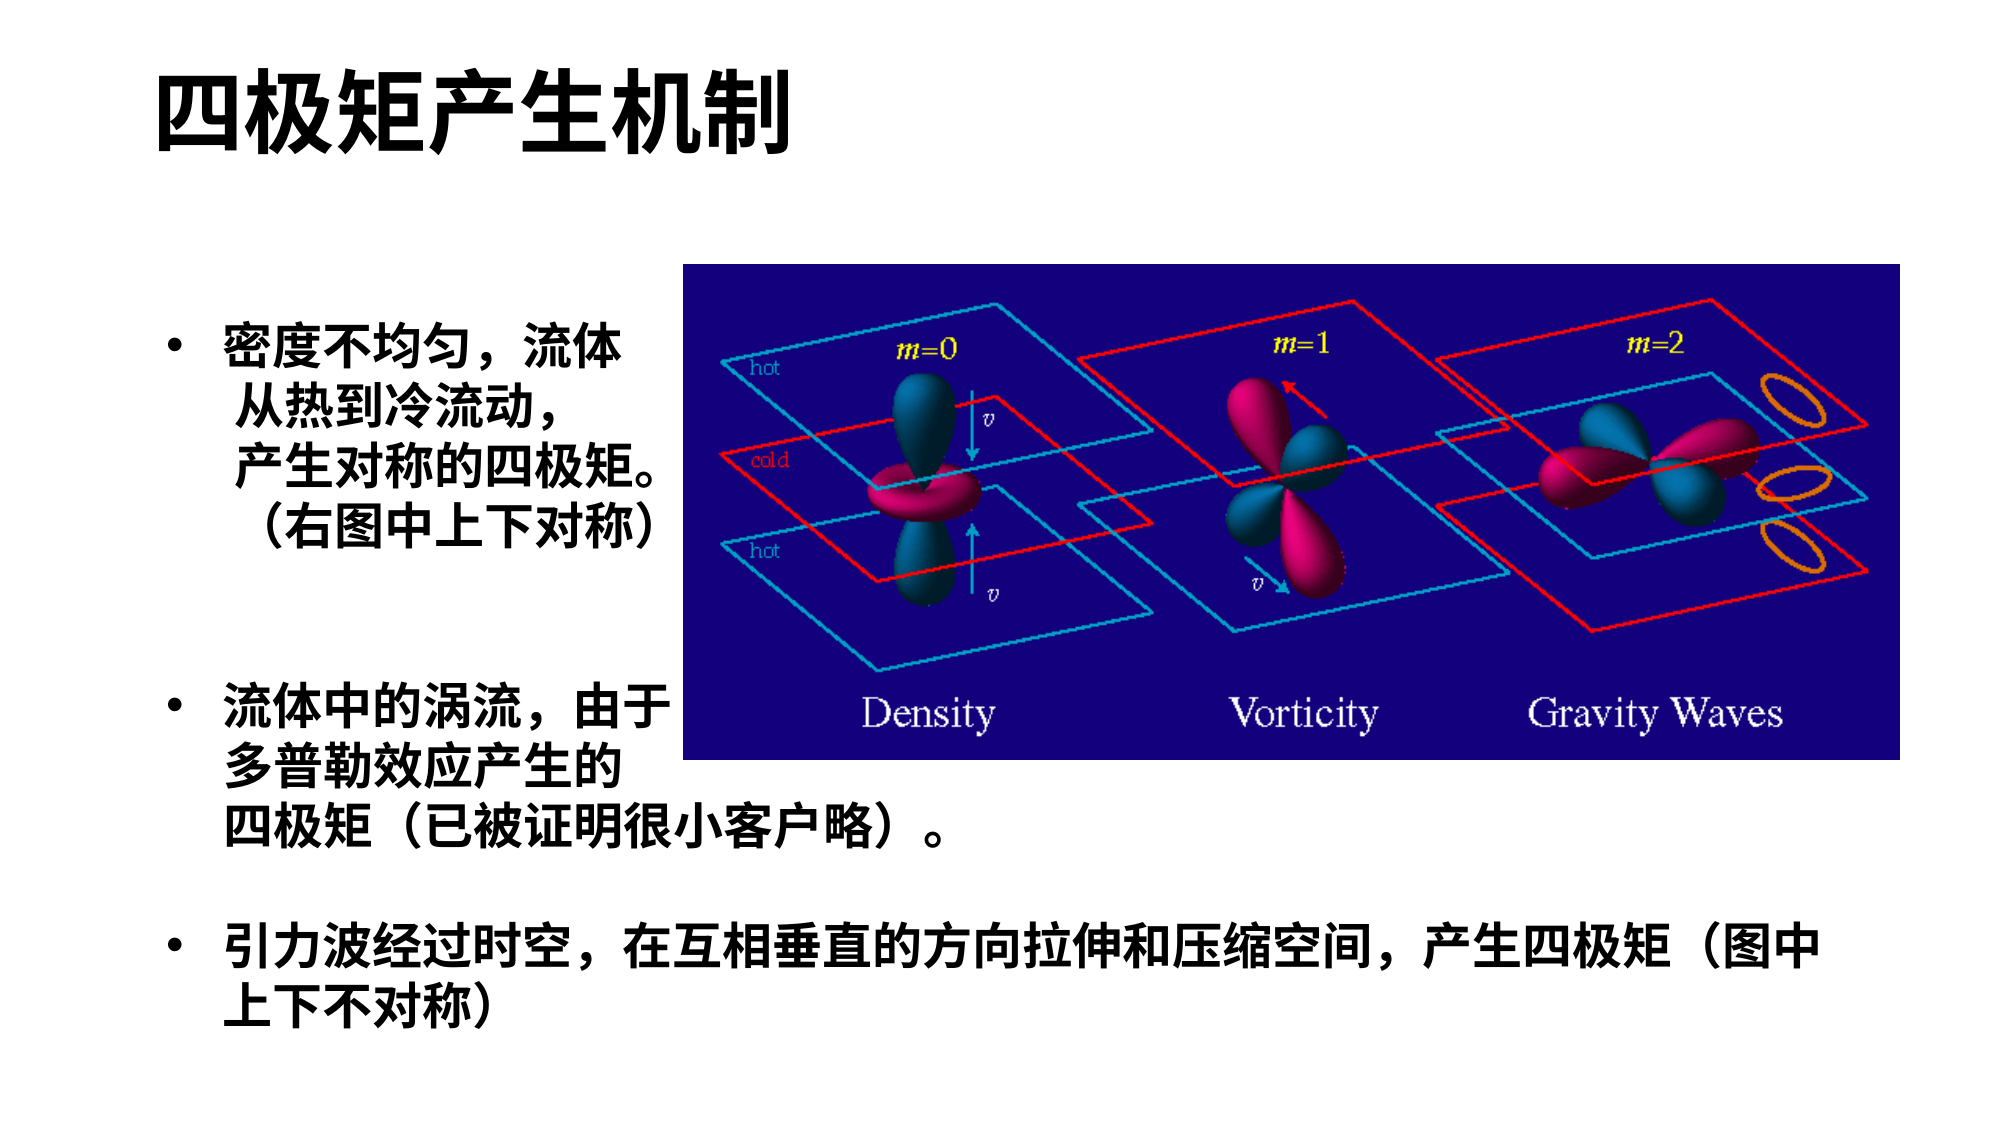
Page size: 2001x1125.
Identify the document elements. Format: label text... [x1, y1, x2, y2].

text_box 密度不均匀，流体 从热到冷流动， 产生对称的四极矩。 （右图中上下对称） 流体中的涡流，由于 多普勒效应产生的 四极矩（已被证明很小客户略）。 引力波经过时空，在互相垂直的方向拉伸和压缩空间，产生四极矩（图中上下不对称） [151, 247, 1885, 1042]
text_box 四极矩产生机制 [137, 59, 1863, 278]
picture [683, 264, 1900, 760]
